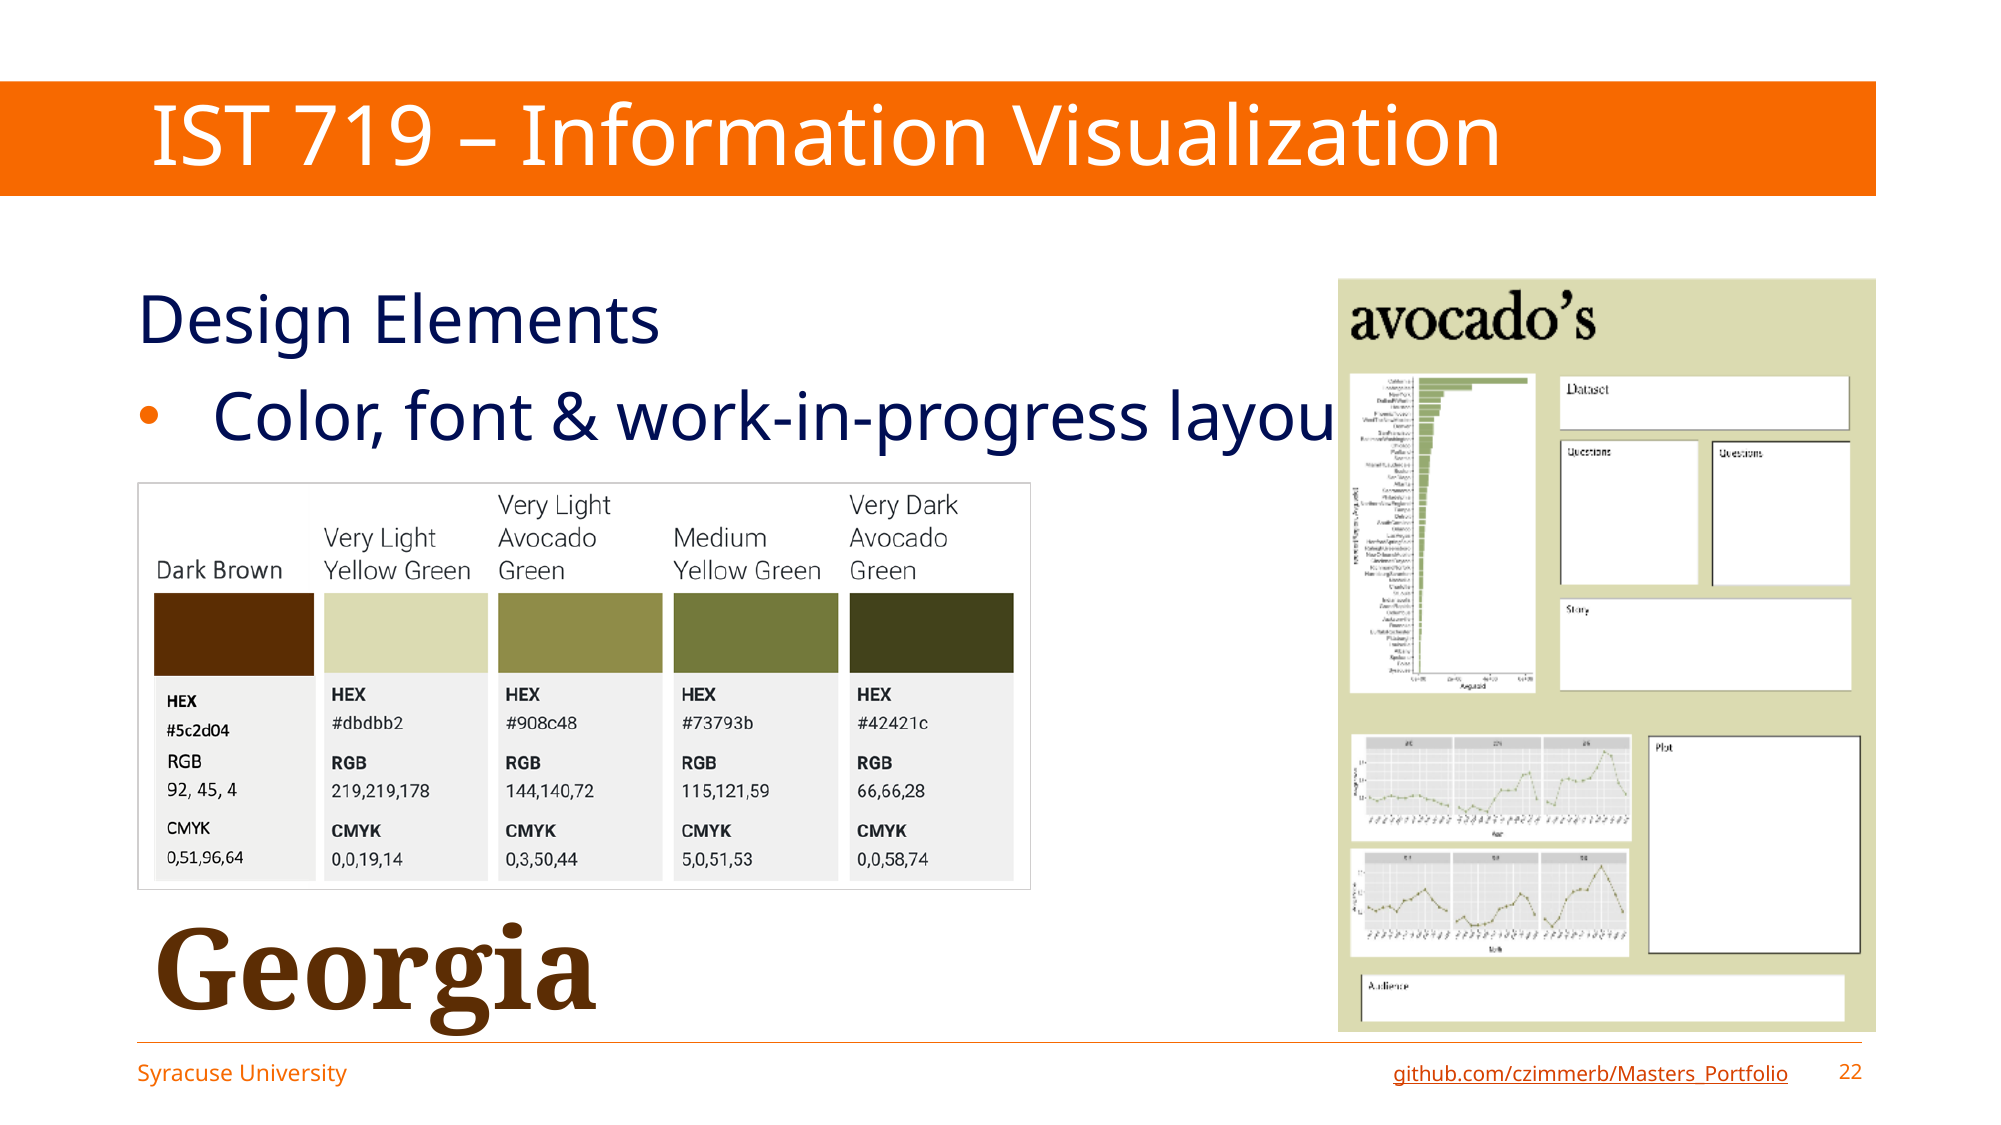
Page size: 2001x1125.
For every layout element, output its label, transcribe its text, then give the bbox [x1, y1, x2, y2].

title IST 719 – Information Visualization [150, 59, 1876, 218]
text_box Georgia [137, 890, 819, 1040]
text_box [0, 80, 150, 197]
picture [137, 482, 1031, 890]
list Design Elements Color, font & work-in-progress layout [137, 277, 1338, 1032]
picture [1338, 277, 1876, 1032]
text_box github.com/czimmerb/Masters_Portfolio [1378, 1052, 1876, 1096]
